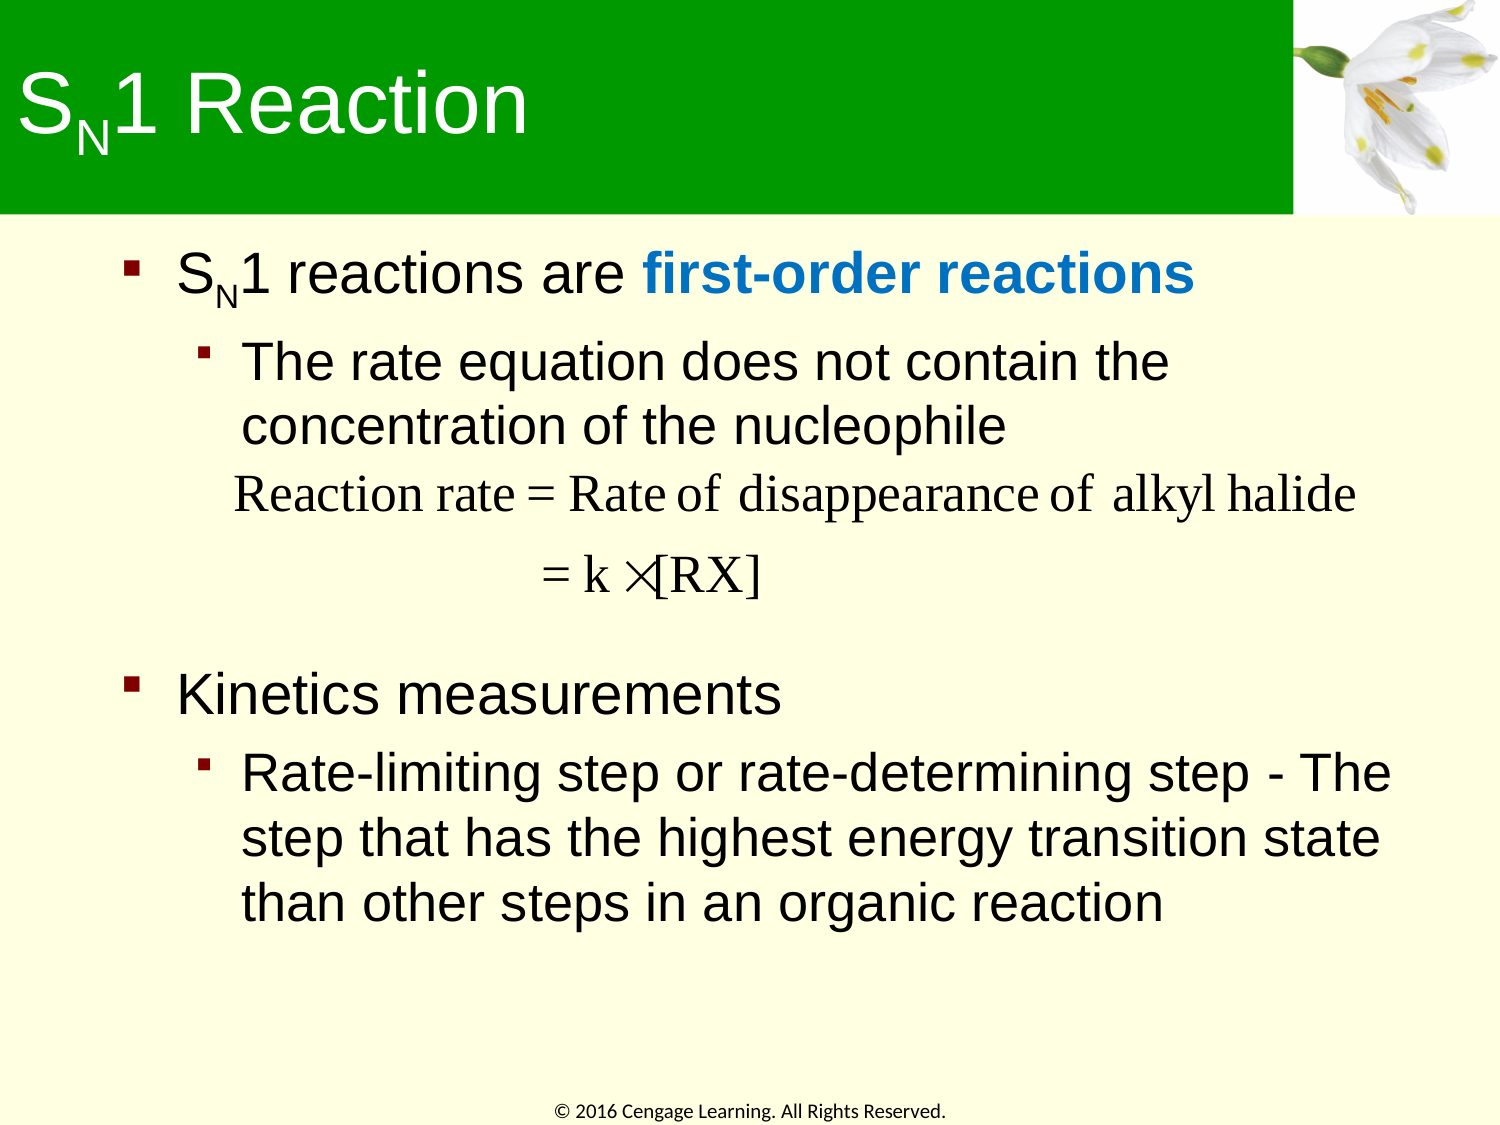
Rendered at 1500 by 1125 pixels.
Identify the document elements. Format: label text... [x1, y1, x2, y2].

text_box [225, 462, 1365, 615]
title SN1 Reaction [0, 0, 1288, 213]
list SN1 reactions are first-order reactions The rate equation does not contain the concentration of the nucleophile Kinetics measurements Rate-limiting step or rate-determining step - The step that has the highest energy transition state than other steps in an organic reaction [103, 227, 1450, 1065]
picture [1293, 0, 1500, 215]
